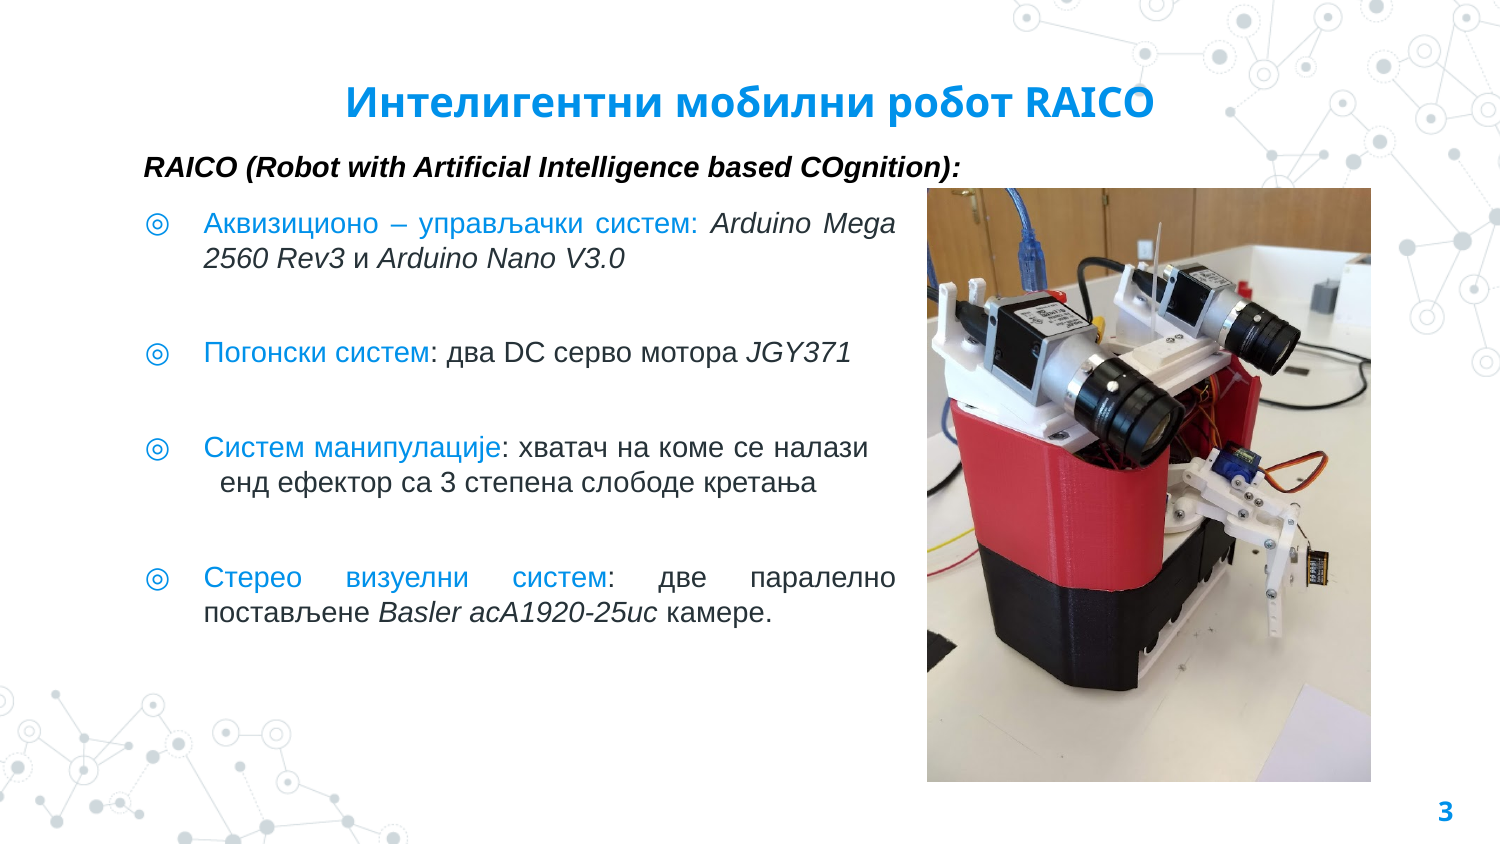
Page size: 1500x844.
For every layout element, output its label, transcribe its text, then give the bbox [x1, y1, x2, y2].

slide_number 3 [1378, 779, 1469, 844]
list Аквизиционо – управљачки систем: Arduino Mega 2560 Rev3 и Arduino Nano V3.0 Погонски систем: два DC серво мотора JGY371 Систем манипулације: хватач на коме се налази енд ефектор са 3 степена слободе кретања Стерео визуелни систем: две паралелно постављене Basler acA1920-25uc камере. [113, 188, 912, 690]
title Интелигентни мобилни робот RAICO [128, 46, 1372, 141]
picture [0, 0, 1500, 844]
text_box RAICO (Robot with Artificial Intelligence based COgnition): [128, 140, 984, 191]
